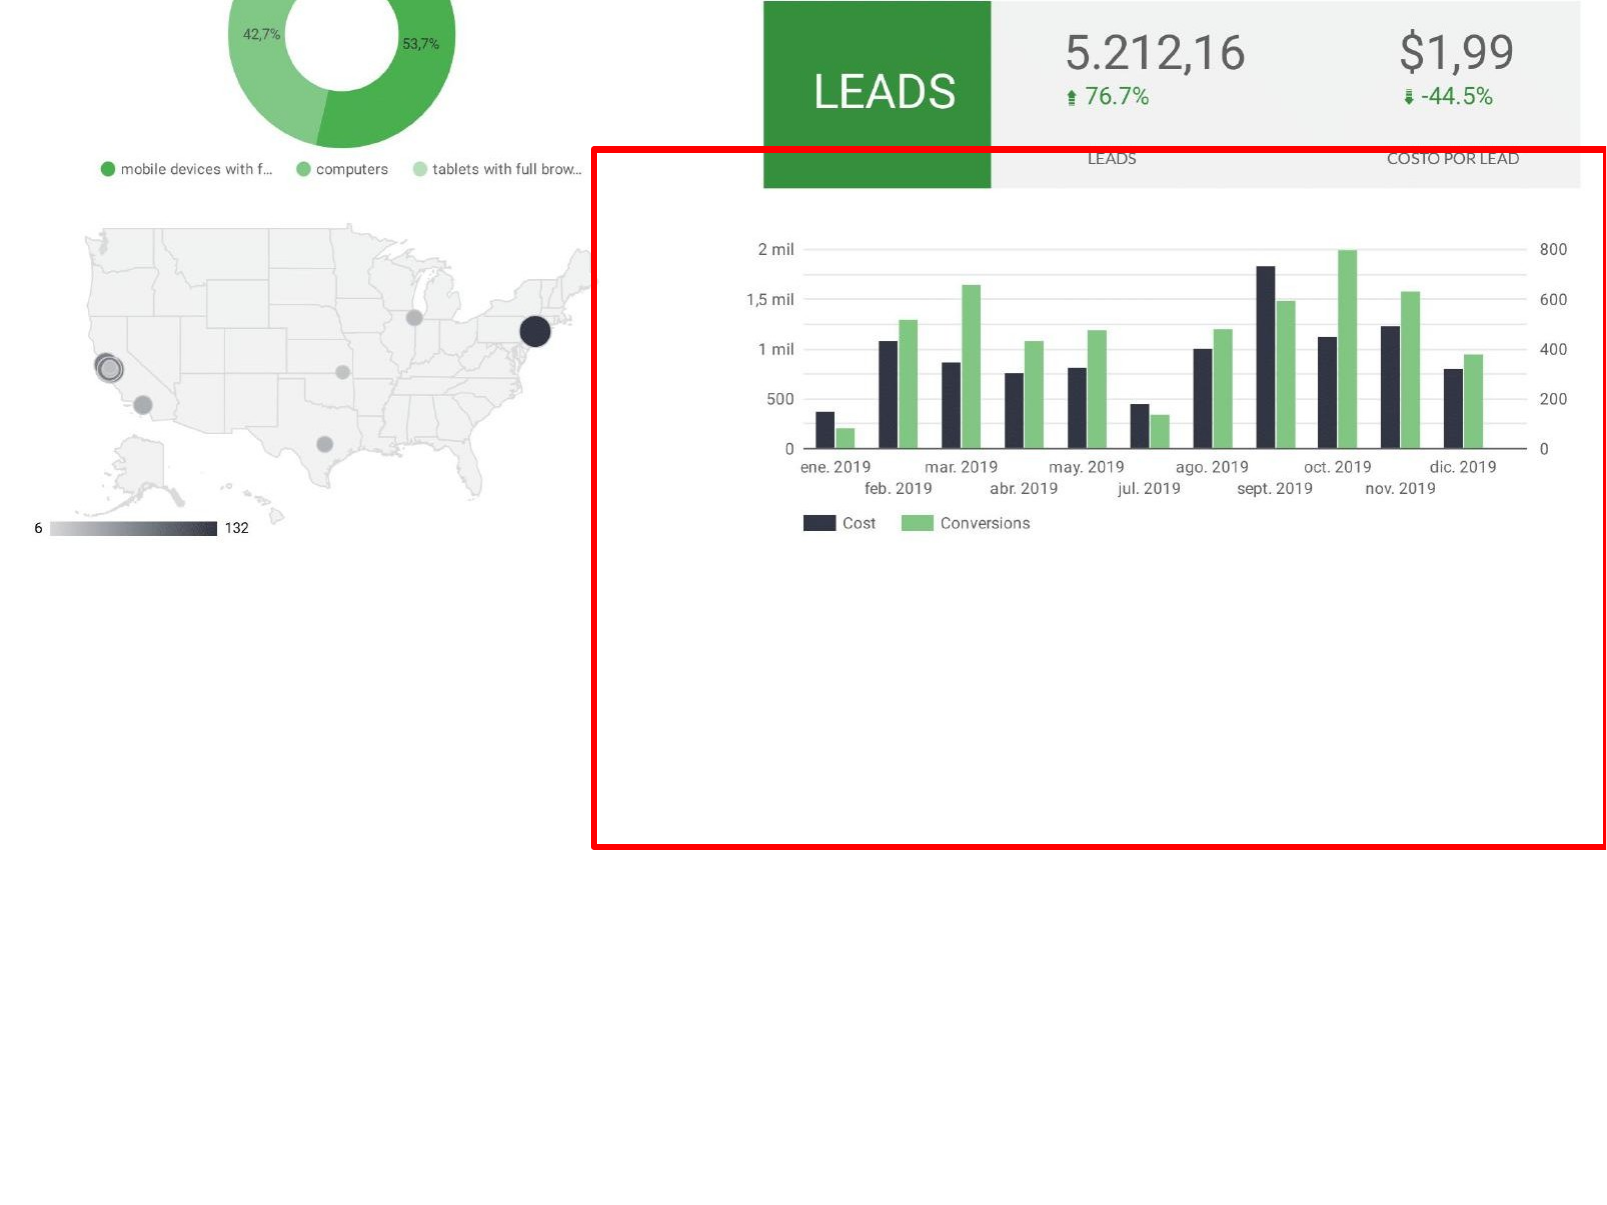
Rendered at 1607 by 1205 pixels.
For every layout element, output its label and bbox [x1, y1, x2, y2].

text_box [0, 0, 1607, 848]
